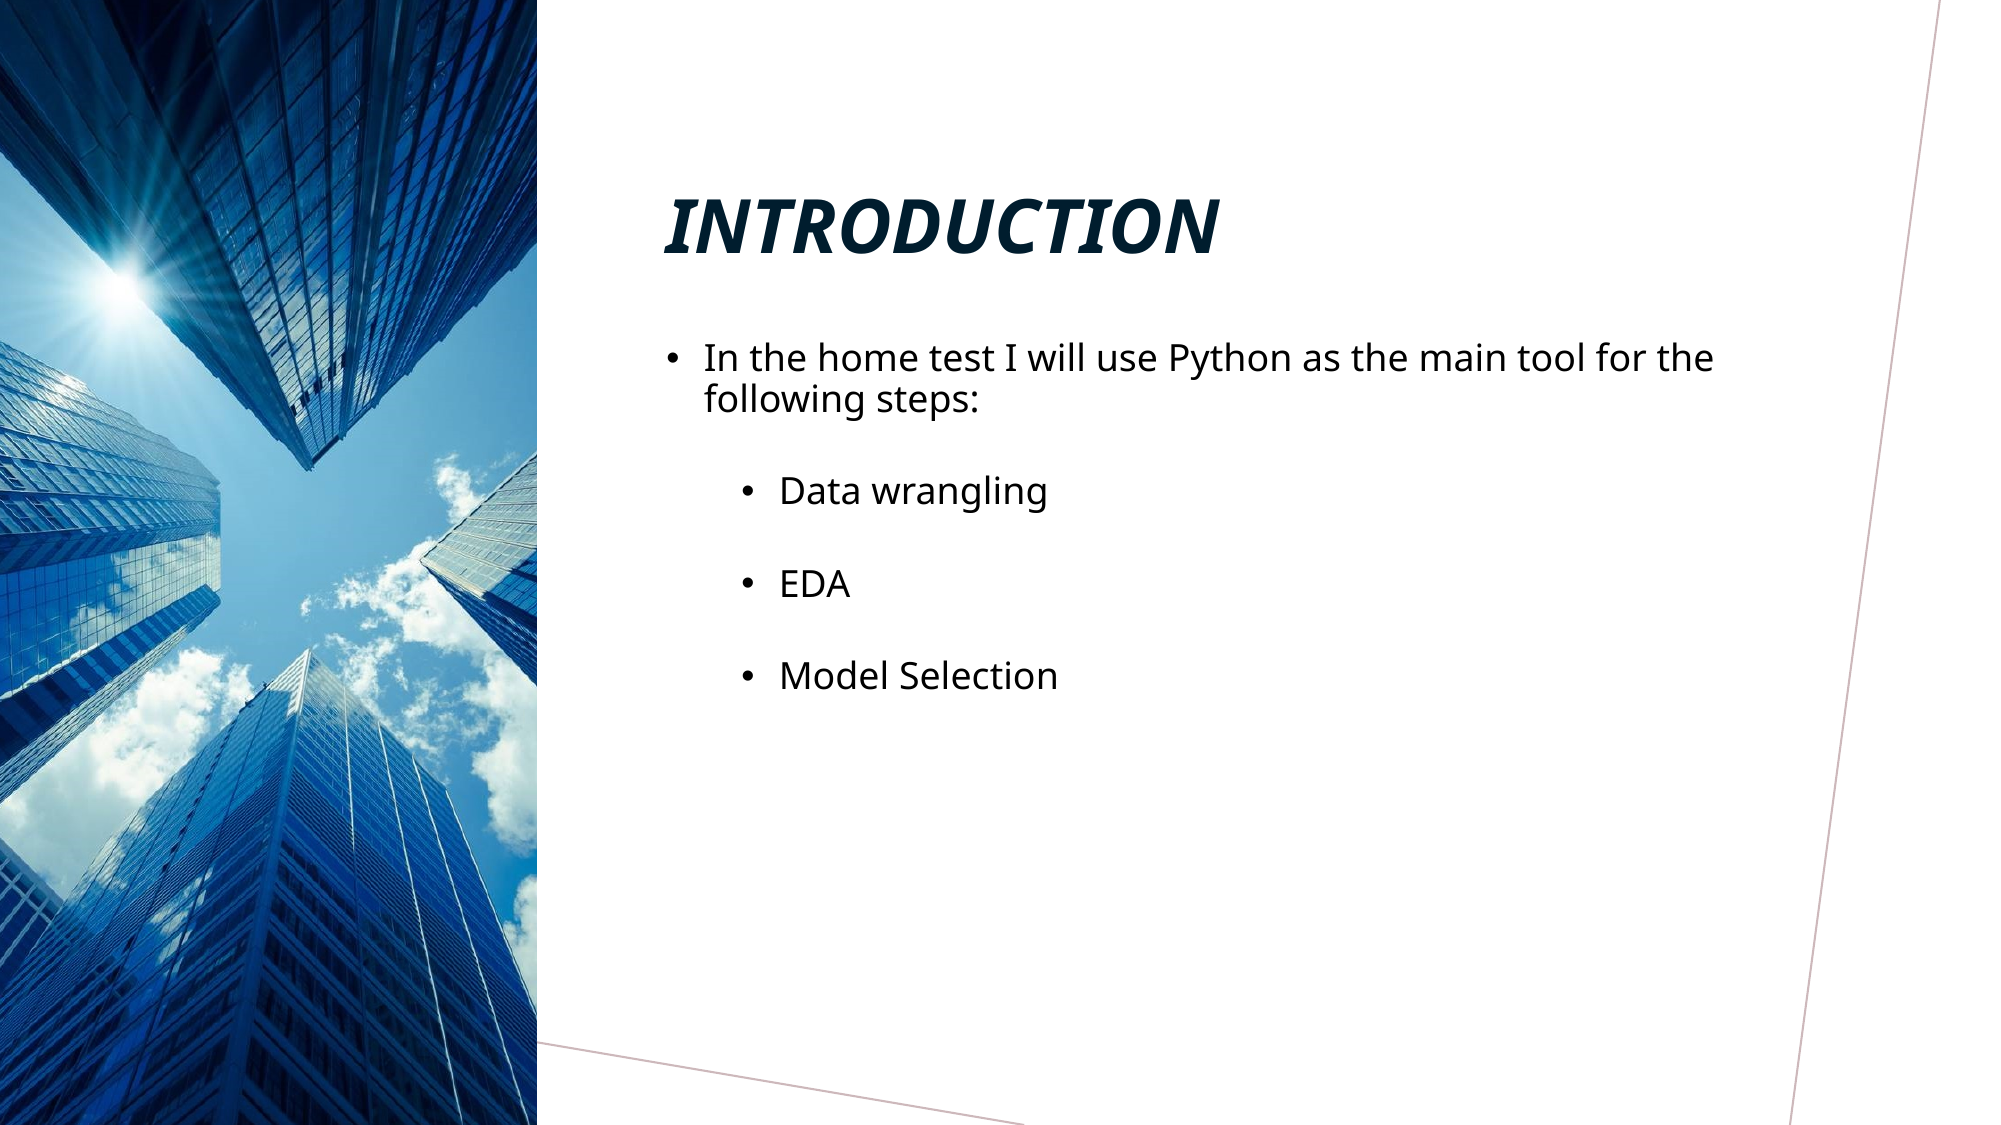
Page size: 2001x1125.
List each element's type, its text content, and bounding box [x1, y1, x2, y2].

picture [0, 0, 538, 1125]
title iNTRODUCTION [651, 30, 1789, 278]
list In the home test I will use Python as the main tool for the following steps: Data wrangling EDA Model Selection [651, 331, 1790, 1037]
